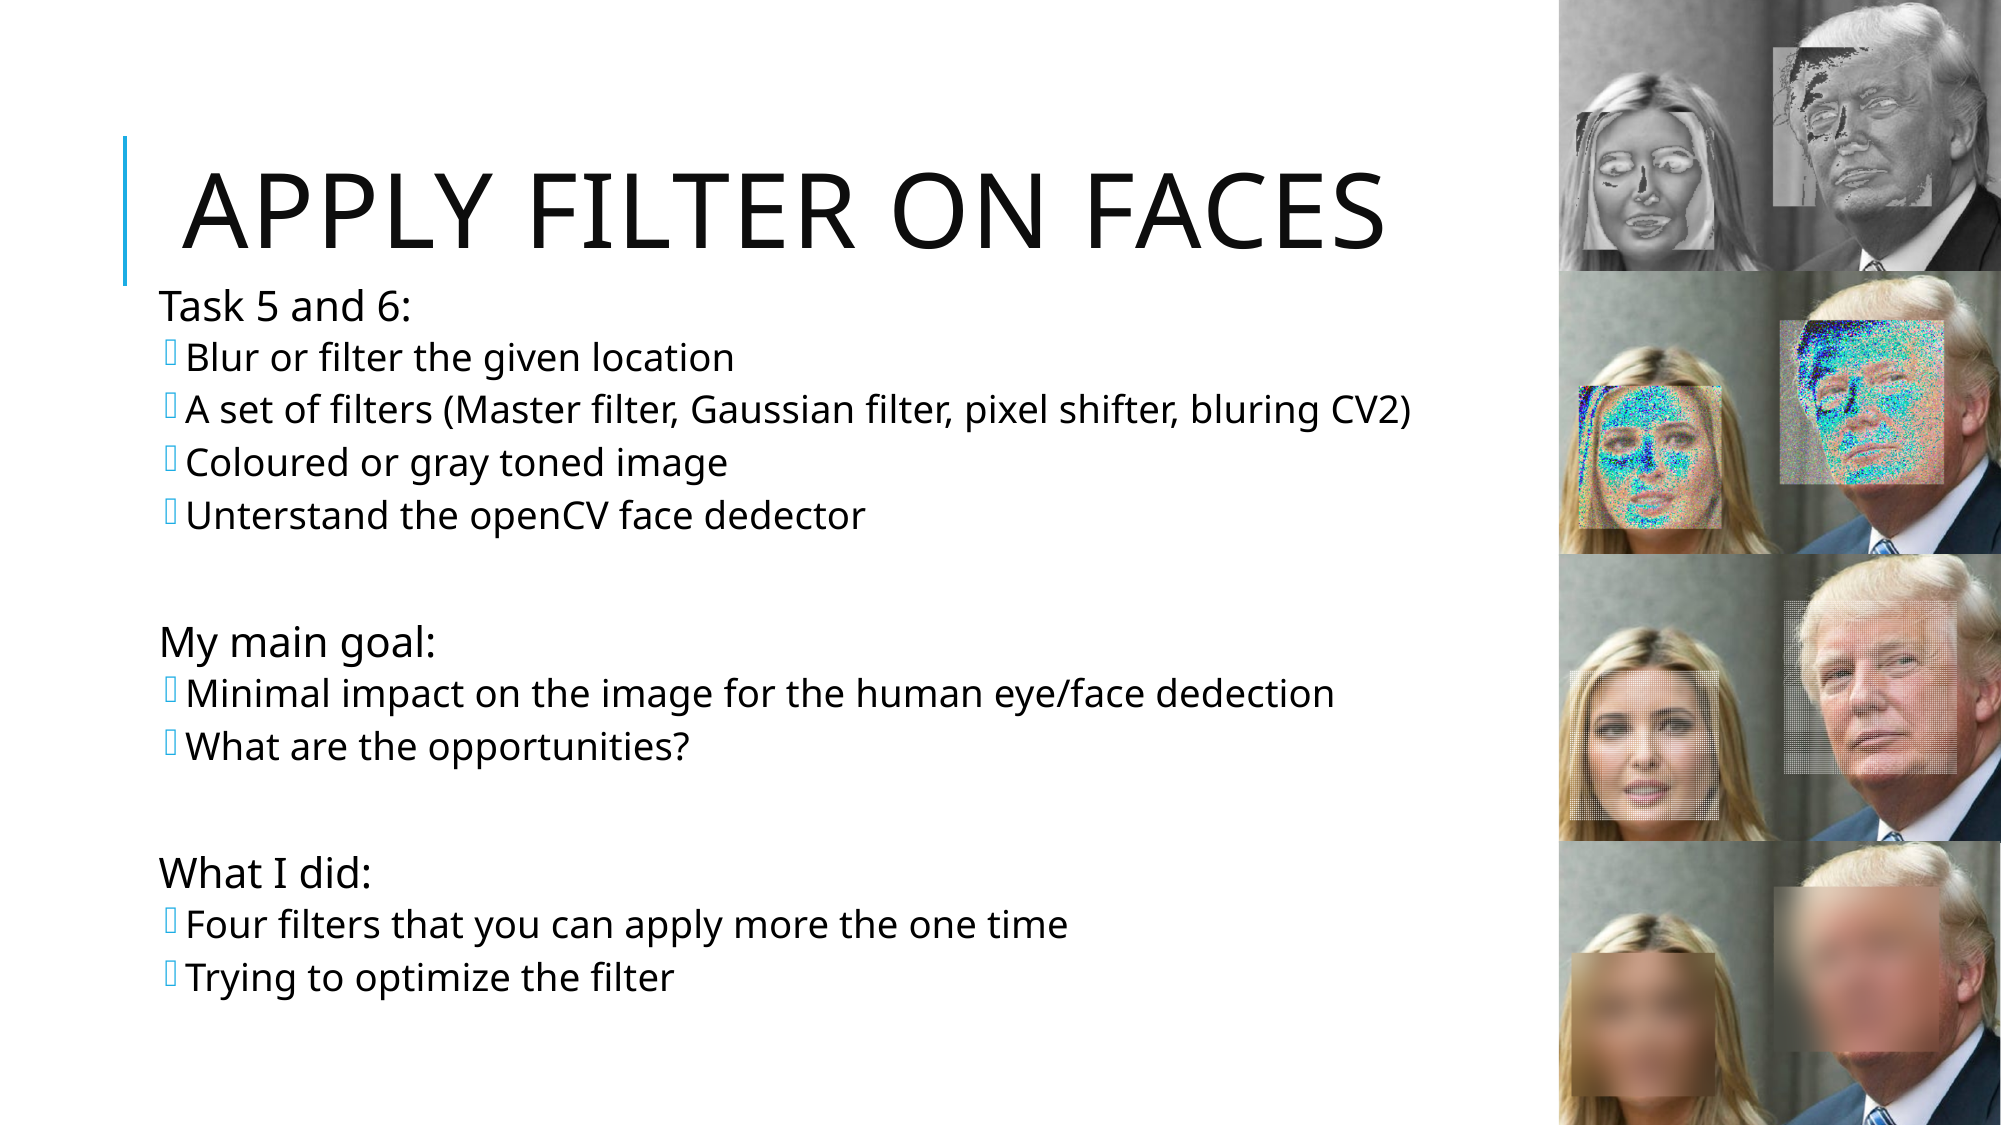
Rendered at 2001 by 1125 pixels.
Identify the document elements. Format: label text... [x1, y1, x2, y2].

list Task 5 and 6: Blur or filter the given location A set of filters (Master filter, Gaussian filter, pixel shifter, bluring CV2) Coloured or gray toned image Unterstand the openCV face dedector My main goal: Minimal impact on the image for the human eye/face dedection What are the opportunities? What I did: Four filters that you can apply more the one time Trying to optimize the filter [137, 277, 1551, 1014]
title Apply Filter on faces [168, 96, 1551, 277]
picture [1558, 0, 2001, 1125]
